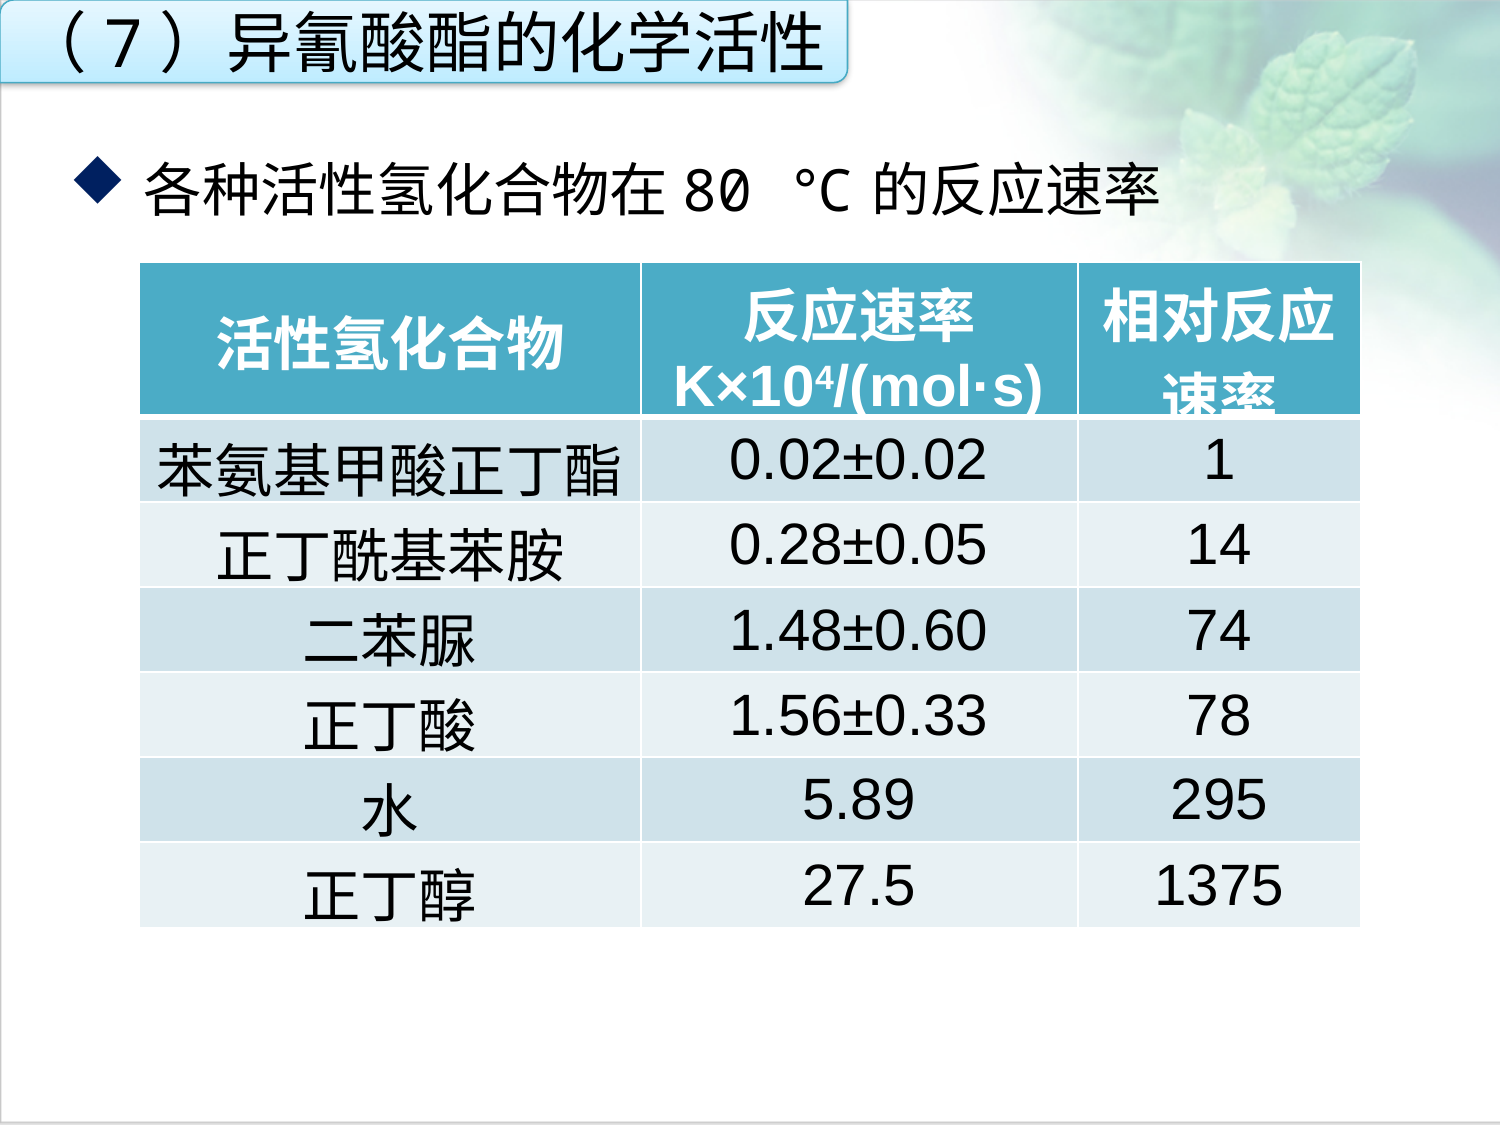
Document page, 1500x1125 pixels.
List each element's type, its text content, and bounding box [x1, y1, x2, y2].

table_cell 水 [140, 758, 640, 841]
table_cell 正丁酸 [140, 673, 640, 756]
table_cell 1.48±0.60 [642, 588, 1077, 671]
table_cell 苯氨基甲酸正丁酯 [140, 420, 640, 501]
table_cell 78 [1079, 673, 1360, 756]
table_cell 1375 [1079, 843, 1360, 927]
table_cell 295 [1079, 758, 1360, 841]
table_cell 正丁醇 [140, 843, 640, 927]
table_cell 正丁酰基苯胺 [140, 503, 640, 586]
table_cell 74 [1079, 588, 1360, 671]
table_cell 5.89 [642, 758, 1077, 841]
table_header 相对反应速率 [1079, 263, 1360, 414]
table_cell 1 [1079, 420, 1360, 501]
table_cell 0.02±0.02 [642, 420, 1077, 501]
table_cell 14 [1079, 503, 1360, 586]
table_header 活性氢化合物 [140, 263, 640, 414]
table_cell 0.28±0.05 [642, 503, 1077, 586]
table_cell 二苯脲 [140, 588, 640, 671]
table_header 反应速率 K×104/(mol·s) [642, 263, 1077, 414]
picture [0, 0, 1500, 1125]
table_cell 27.5 [642, 843, 1077, 927]
text_box 各种活性氢化合物在80 ℃的反应速率 [54, 145, 1178, 230]
table_cell 1.56±0.33 [642, 673, 1077, 756]
text_box （7）异氰酸酯的化学活性 [0, 0, 849, 84]
